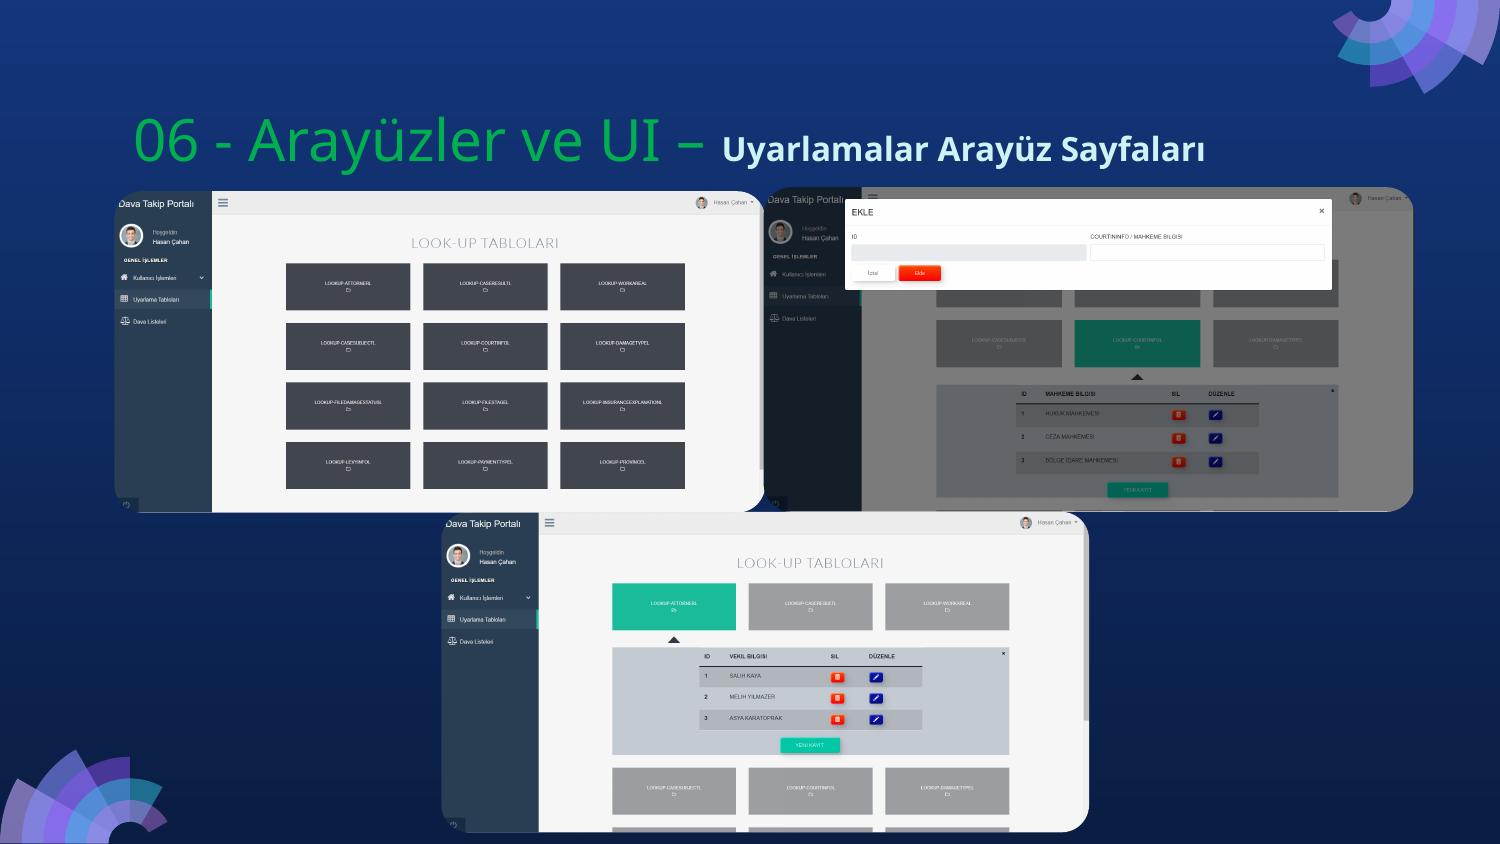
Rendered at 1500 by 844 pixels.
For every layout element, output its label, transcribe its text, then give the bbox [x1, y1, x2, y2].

text_box [763, 187, 1415, 512]
text_box [441, 511, 1090, 833]
title 06 - Arayüzler ve UI – Uyarlamalar Arayüz Sayfaları [118, 88, 1413, 188]
text_box [114, 191, 764, 513]
